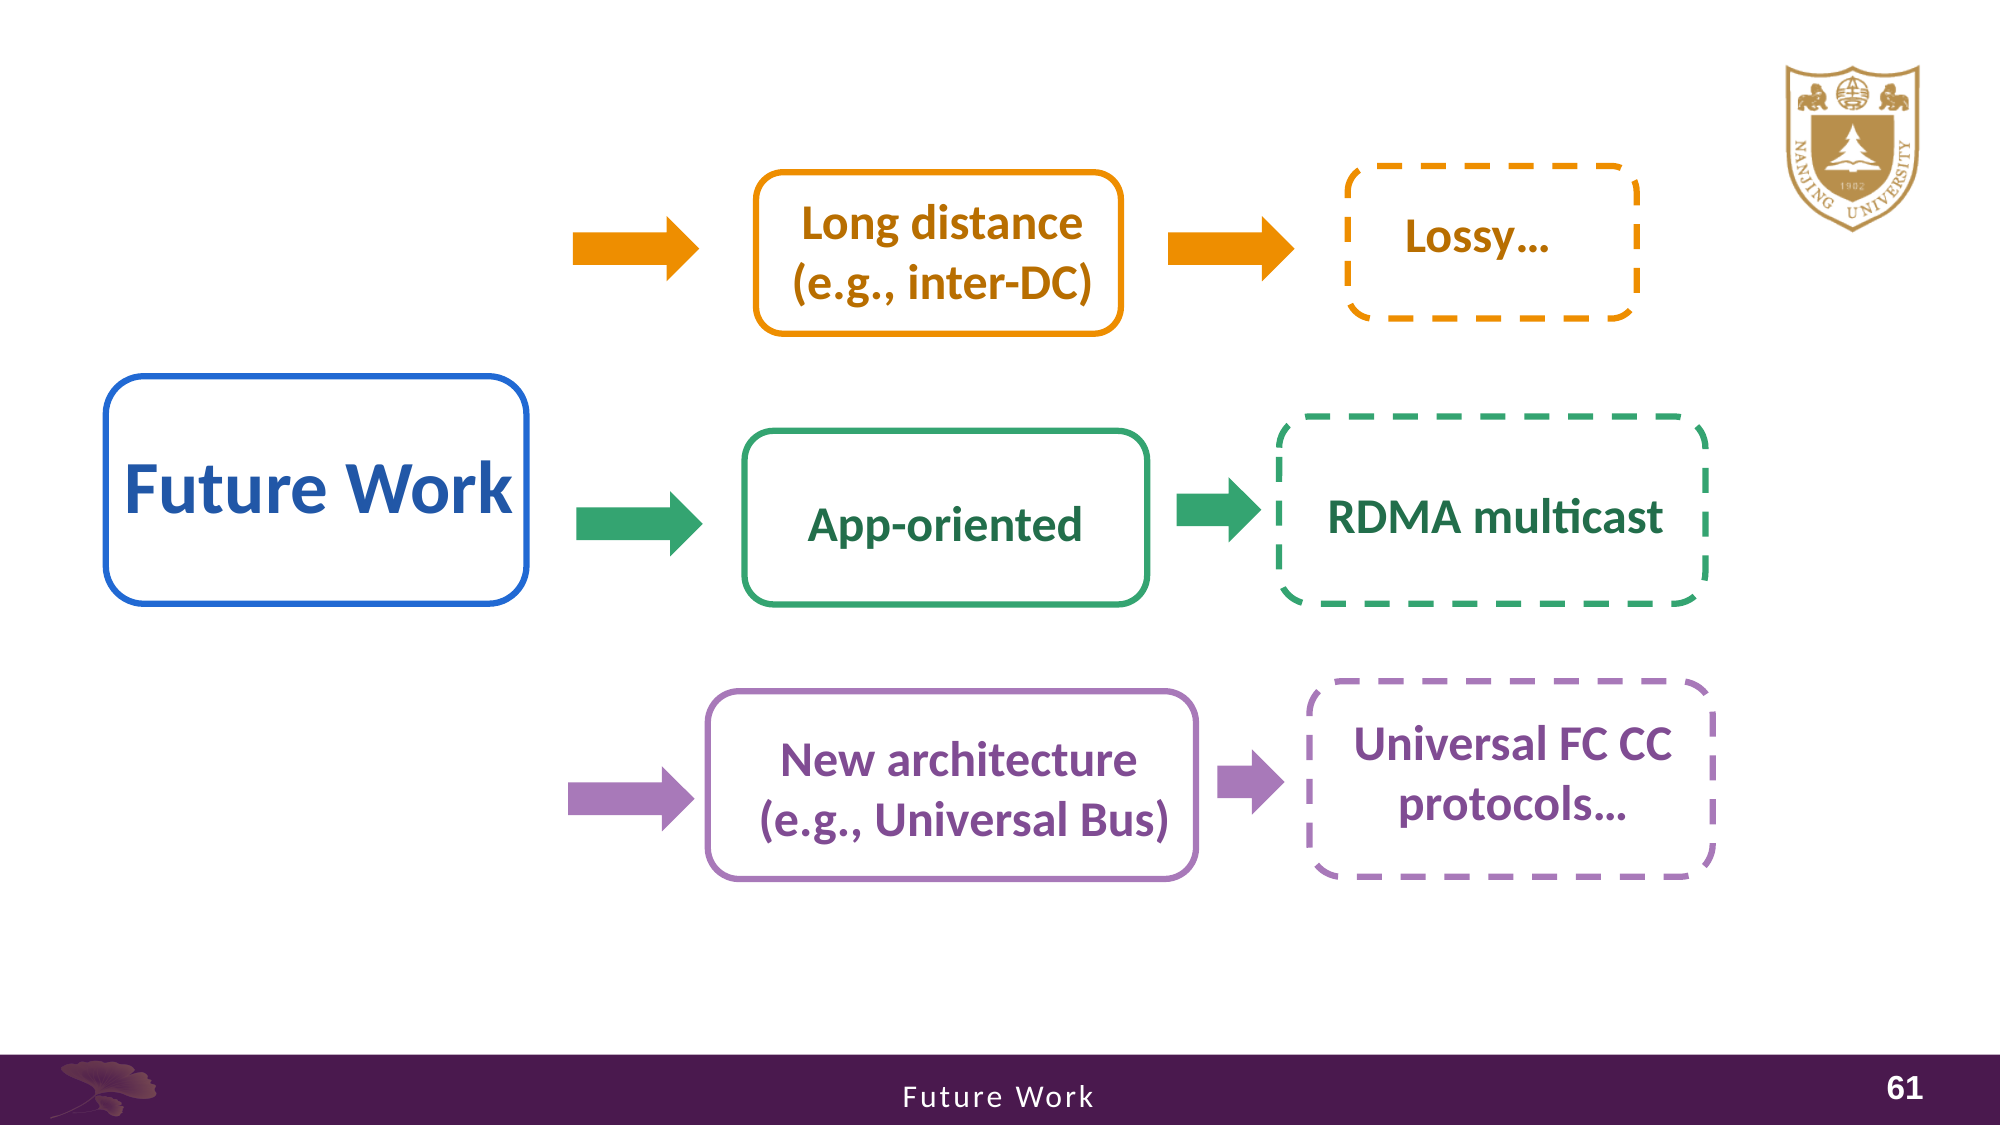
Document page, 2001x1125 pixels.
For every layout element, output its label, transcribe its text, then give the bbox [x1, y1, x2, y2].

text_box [576, 430, 1175, 605]
picture [1758, 47, 1939, 248]
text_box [568, 691, 1222, 880]
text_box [1217, 681, 1740, 877]
picture [15, 1044, 196, 1125]
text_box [572, 172, 1139, 334]
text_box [1168, 165, 1637, 319]
slide_number 61 [1495, 1060, 1939, 1113]
text_box Future Work [888, 1056, 1144, 1122]
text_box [101, 376, 537, 604]
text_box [1176, 416, 1725, 604]
